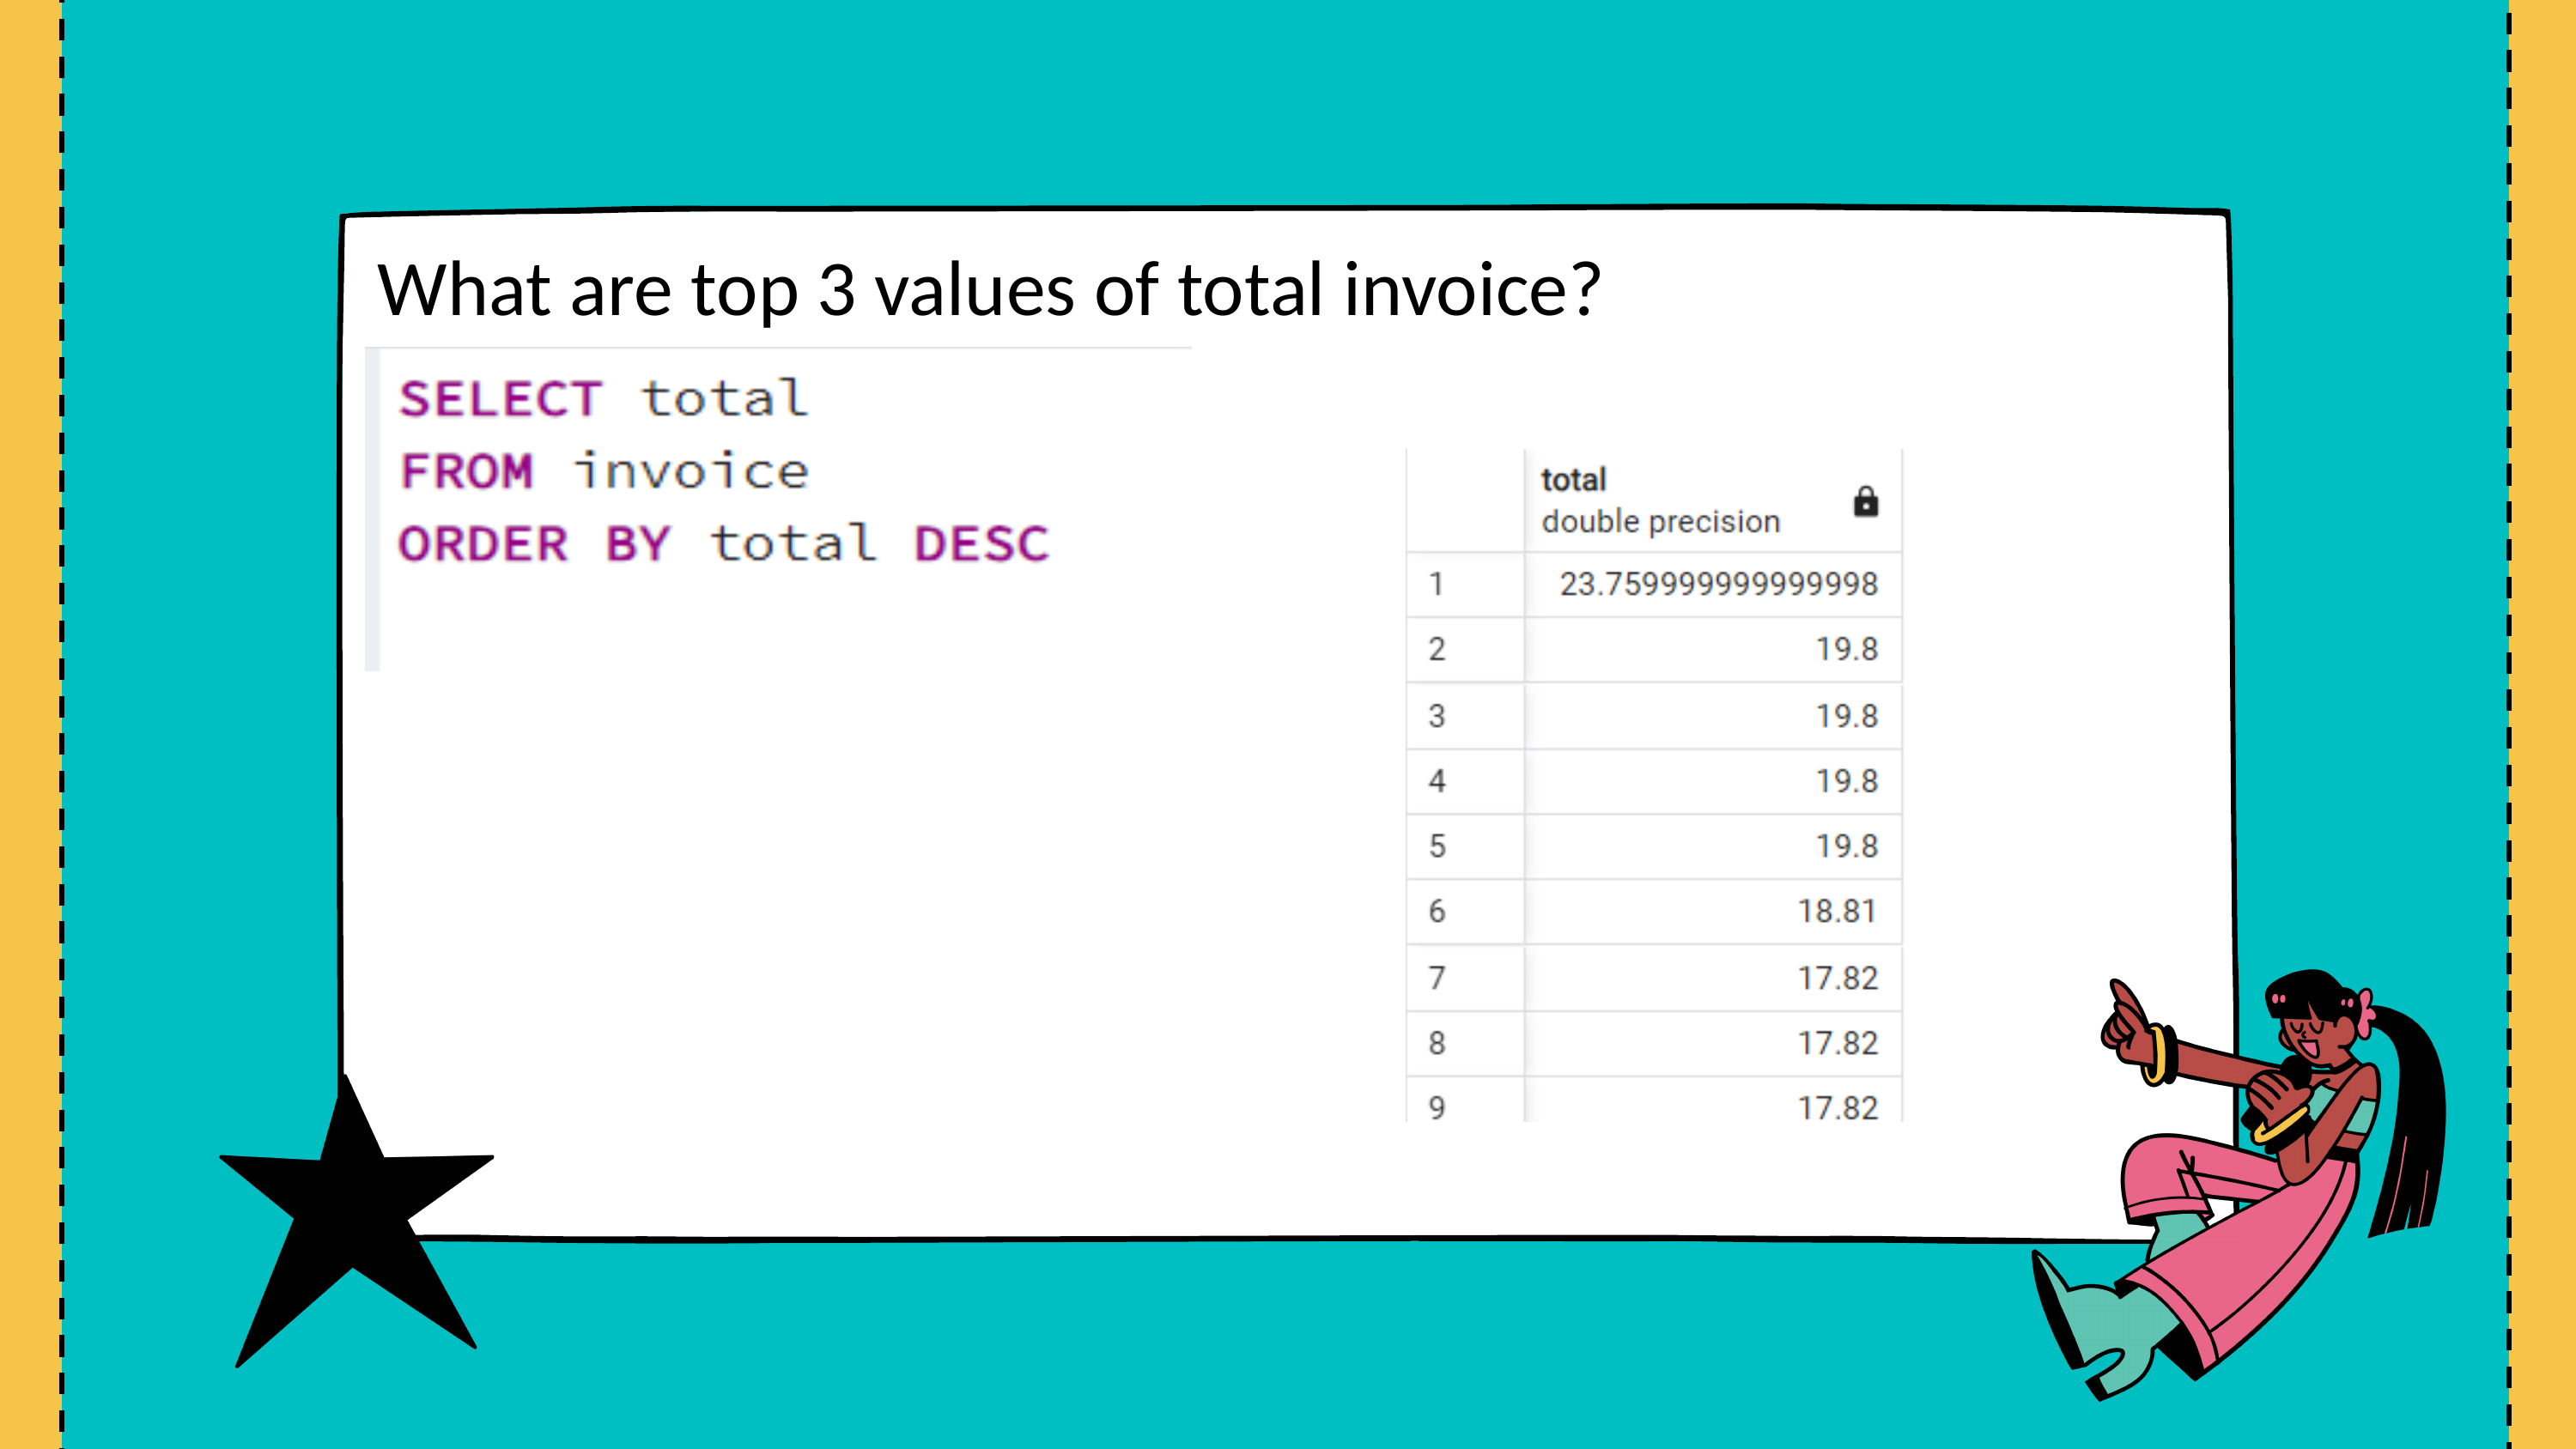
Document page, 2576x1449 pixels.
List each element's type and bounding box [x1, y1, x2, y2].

text_box [2031, 969, 2447, 1402]
text_box [336, 203, 2240, 1246]
picture [365, 346, 1192, 671]
text_box [2508, 0, 2576, 1449]
picture [1406, 449, 1929, 1122]
text_box [0, 0, 63, 1449]
text_box [218, 1074, 495, 1368]
